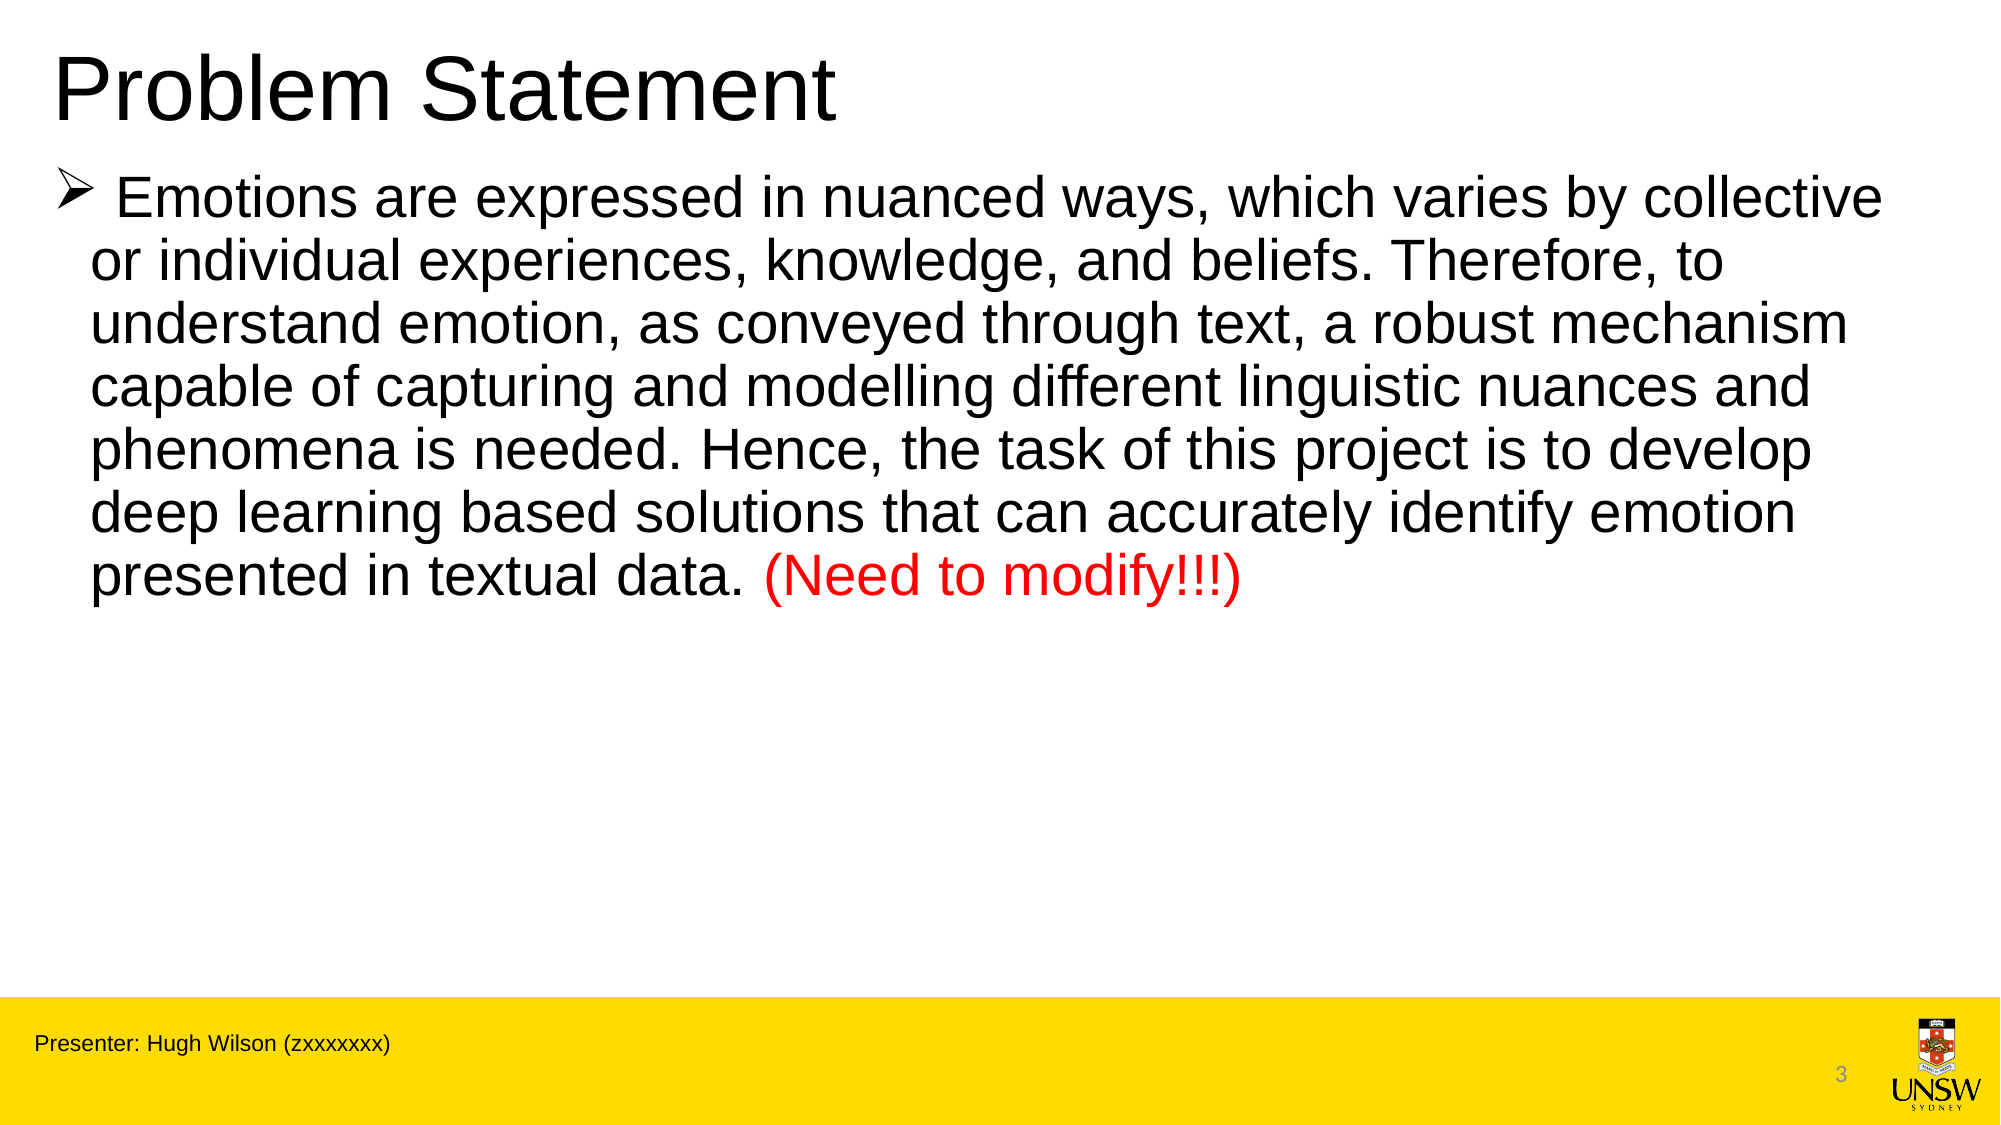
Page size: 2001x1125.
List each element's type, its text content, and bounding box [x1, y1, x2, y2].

picture [1887, 1007, 1986, 1122]
list Emotions are expressed in nuanced ways, which varies by collective or individual experiences, knowledge, and beliefs. Therefore, to understand emotion, as conveyed through text, a robust mechanism capable of capturing and modelling different linguistic nuances and phenomena is needed. Hence, the task of this project is to develop deep learning based solutions that can accurately identify emotion presented in textual data. (Need to modify!!!) [37, 159, 1946, 986]
title Problem Statement [37, 22, 1946, 159]
slide_number 3 [1412, 1042, 1863, 1103]
text_box Presenter: Hugh Wilson (zxxxxxxx) [19, 1021, 1222, 1064]
